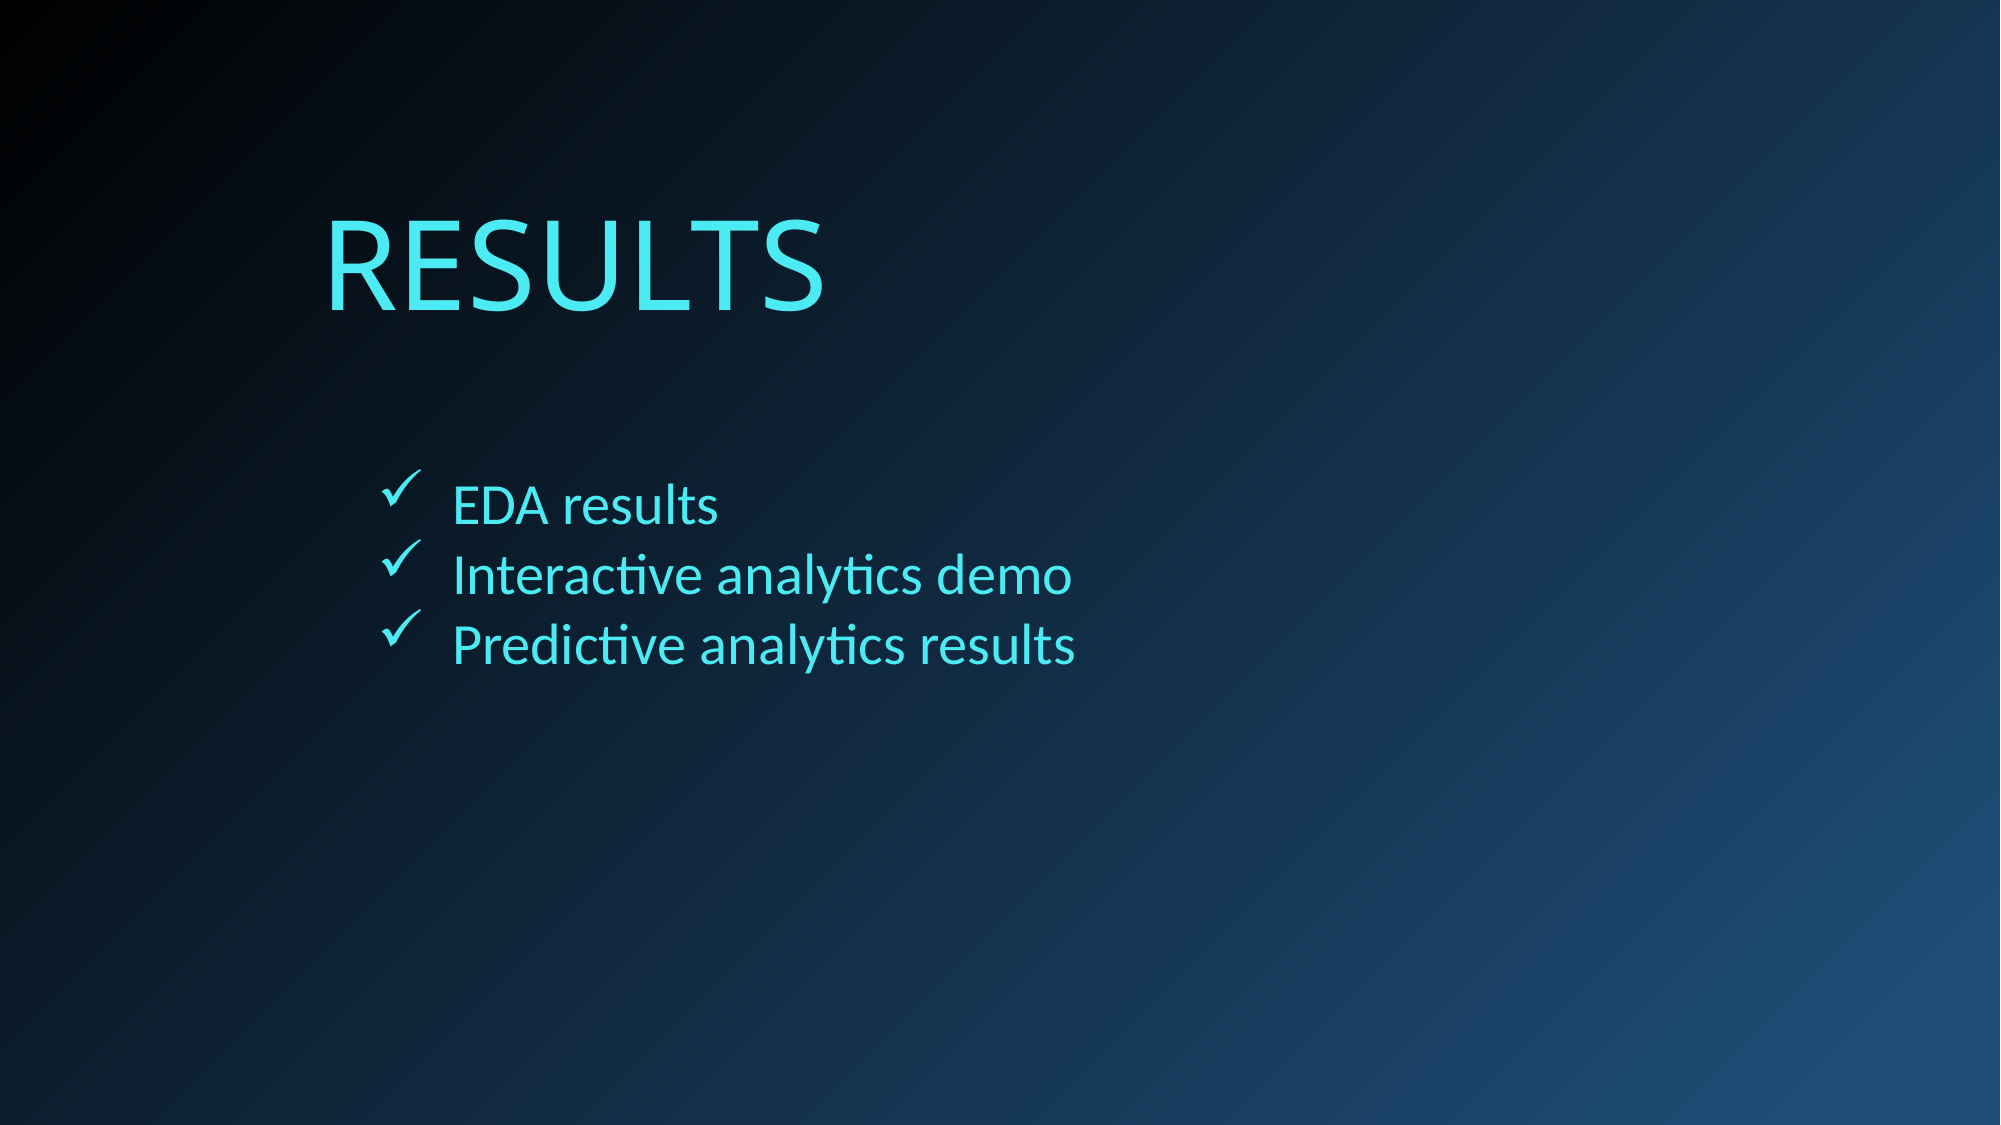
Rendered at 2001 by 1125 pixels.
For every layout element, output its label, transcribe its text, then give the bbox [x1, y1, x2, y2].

title RESULTS [0, 5, 1149, 345]
text_box EDA results Interactive analytics demo Predictive analytics results [362, 458, 1179, 684]
